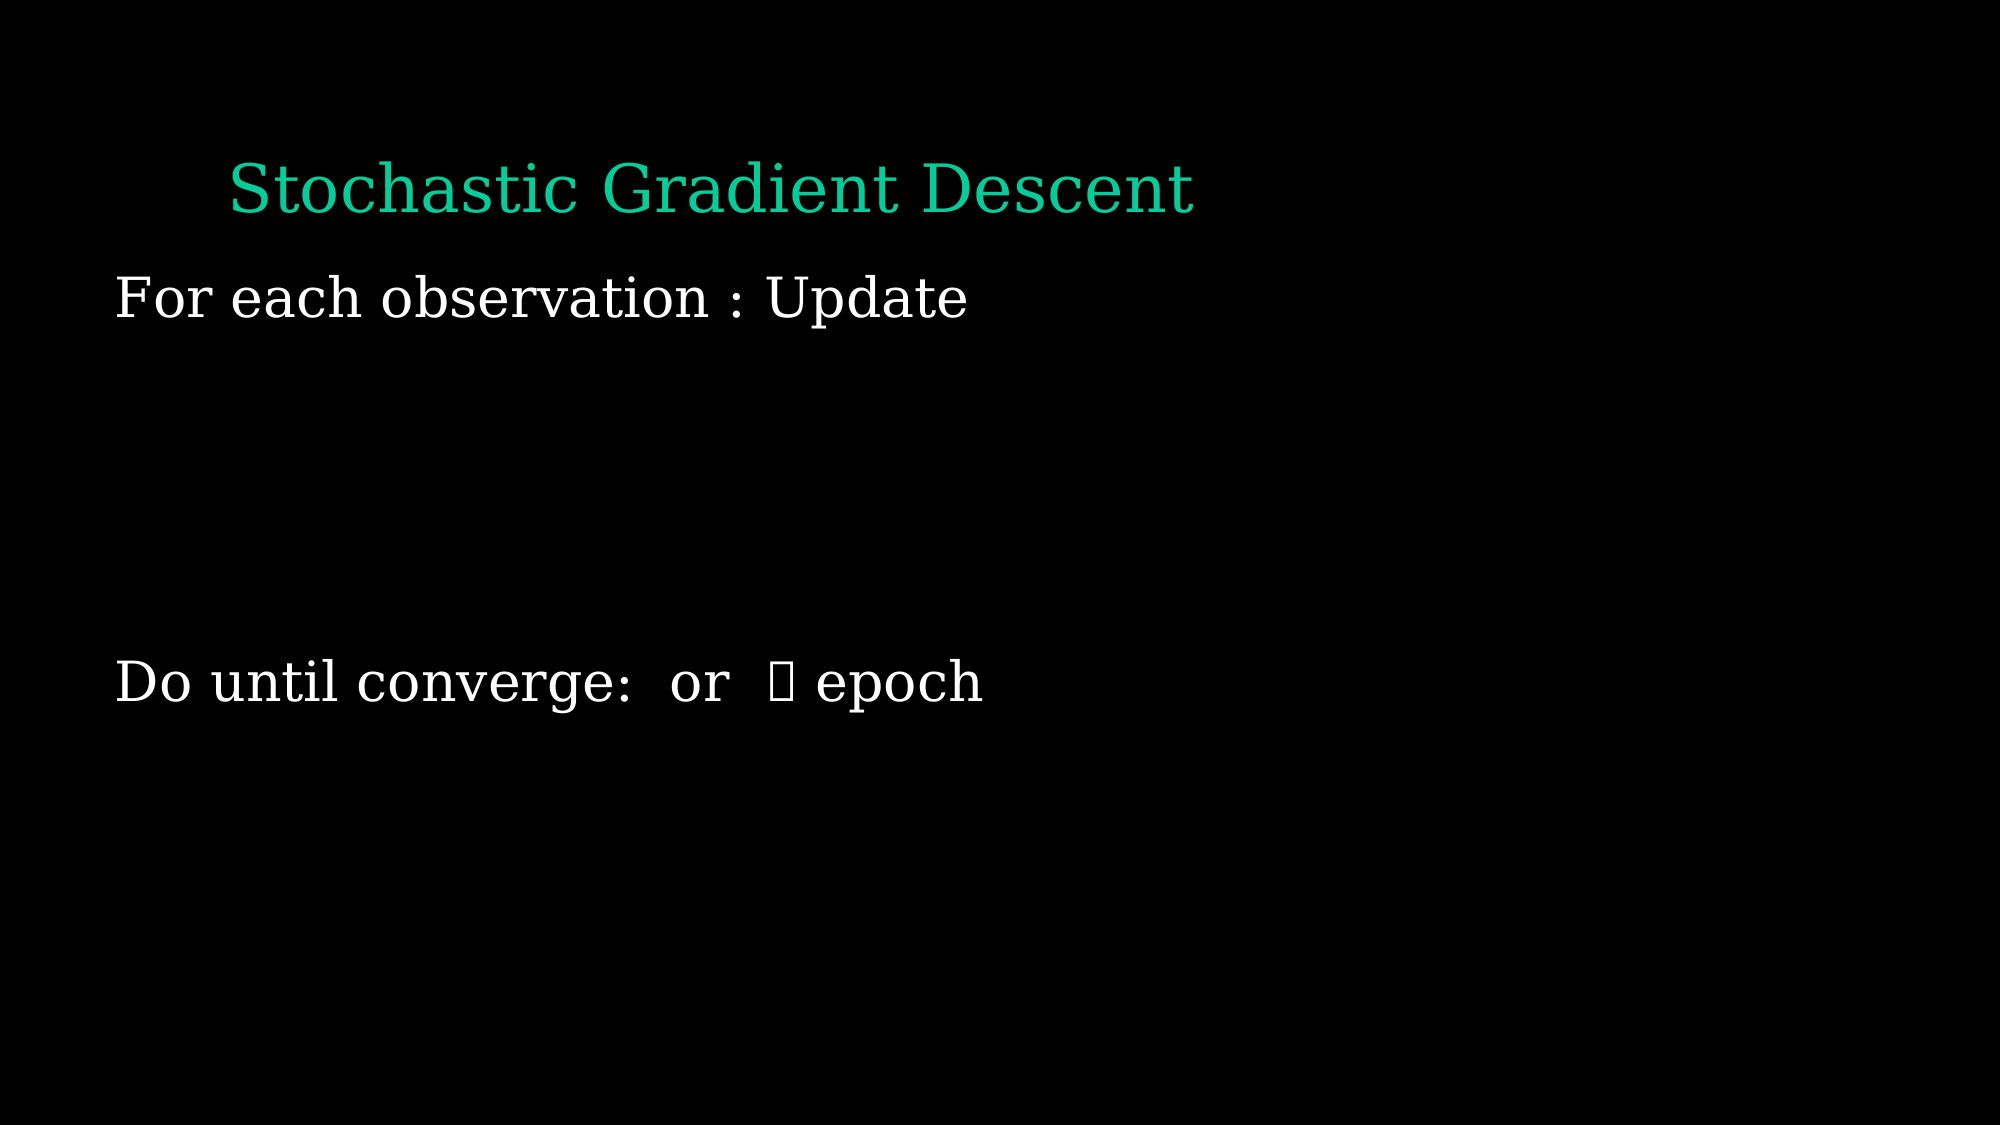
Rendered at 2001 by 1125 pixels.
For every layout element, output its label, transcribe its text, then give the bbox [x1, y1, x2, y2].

title Stochastic Gradient Descent [212, 59, 1788, 235]
